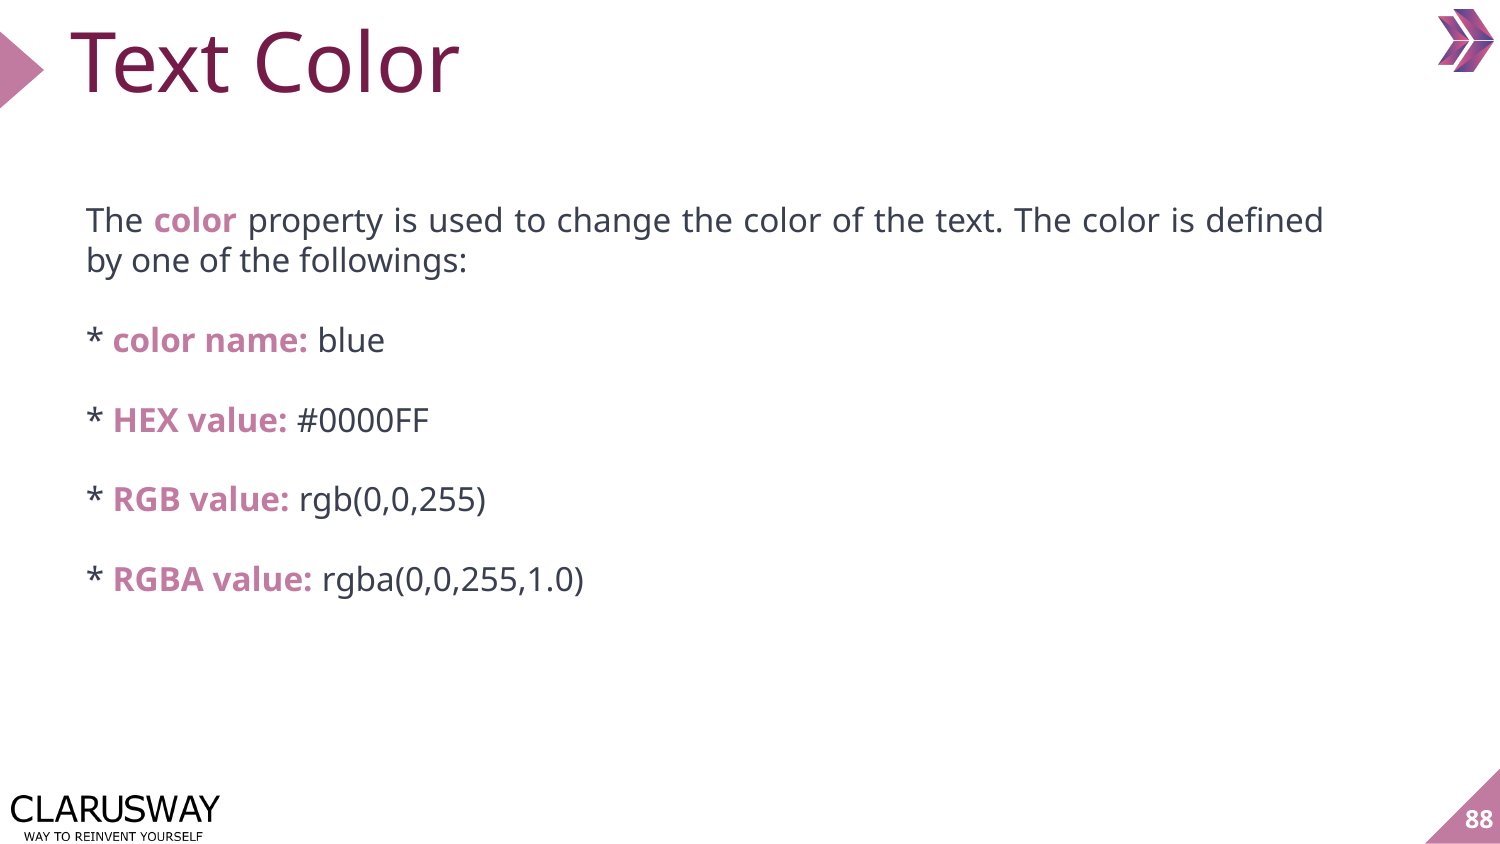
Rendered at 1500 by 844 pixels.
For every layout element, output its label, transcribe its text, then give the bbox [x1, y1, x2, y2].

text_box The color property is used to change the color of the text. The color is defined by one of the followings: * color name: blue * HEX value: #0000FF * RGB value: rgb(0,0,255) * RGBA value: rgba(0,0,255,1.0) [70, 191, 1342, 571]
slide_number ‹#› [1418, 760, 1494, 838]
picture [11, 795, 220, 841]
picture [1438, 9, 1494, 72]
title Text Color [70, 28, 997, 132]
